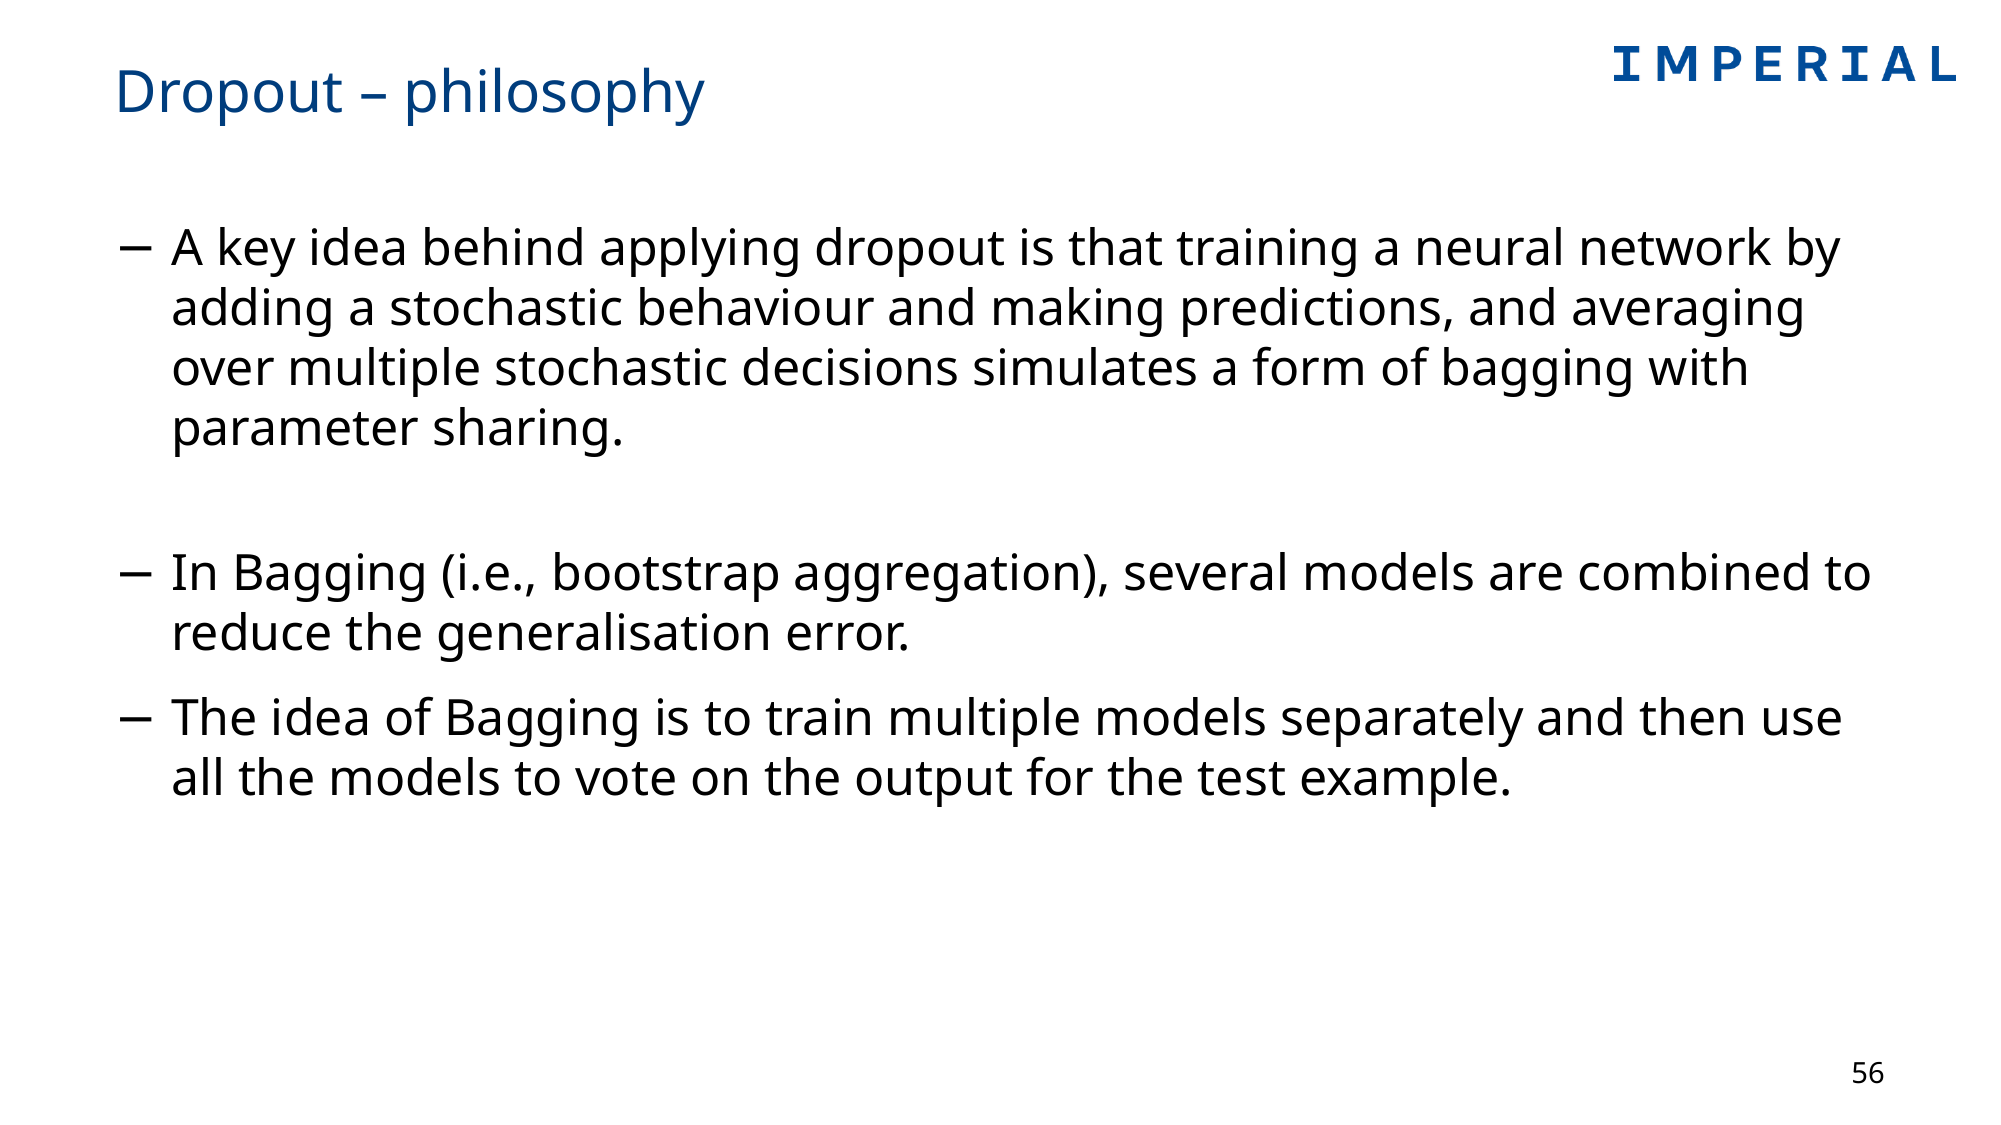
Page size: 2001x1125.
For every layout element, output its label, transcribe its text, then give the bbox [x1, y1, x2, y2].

title Dropout – philosophy [99, 0, 1900, 184]
list A key idea behind applying dropout is that training a neural network by adding a stochastic behaviour and making predictions, and averaging over multiple stochastic decisions simulates a form of bagging with parameter sharing. In Bagging (i.e., bootstrap aggregation), several models are combined to reduce the generalisation error. The idea of Bagging is to train multiple models separately and then use all the models to vote on the output for the test example. [99, 208, 1900, 1024]
slide_number 56 [1433, 1046, 1901, 1103]
picture [1900, 46, 1956, 81]
